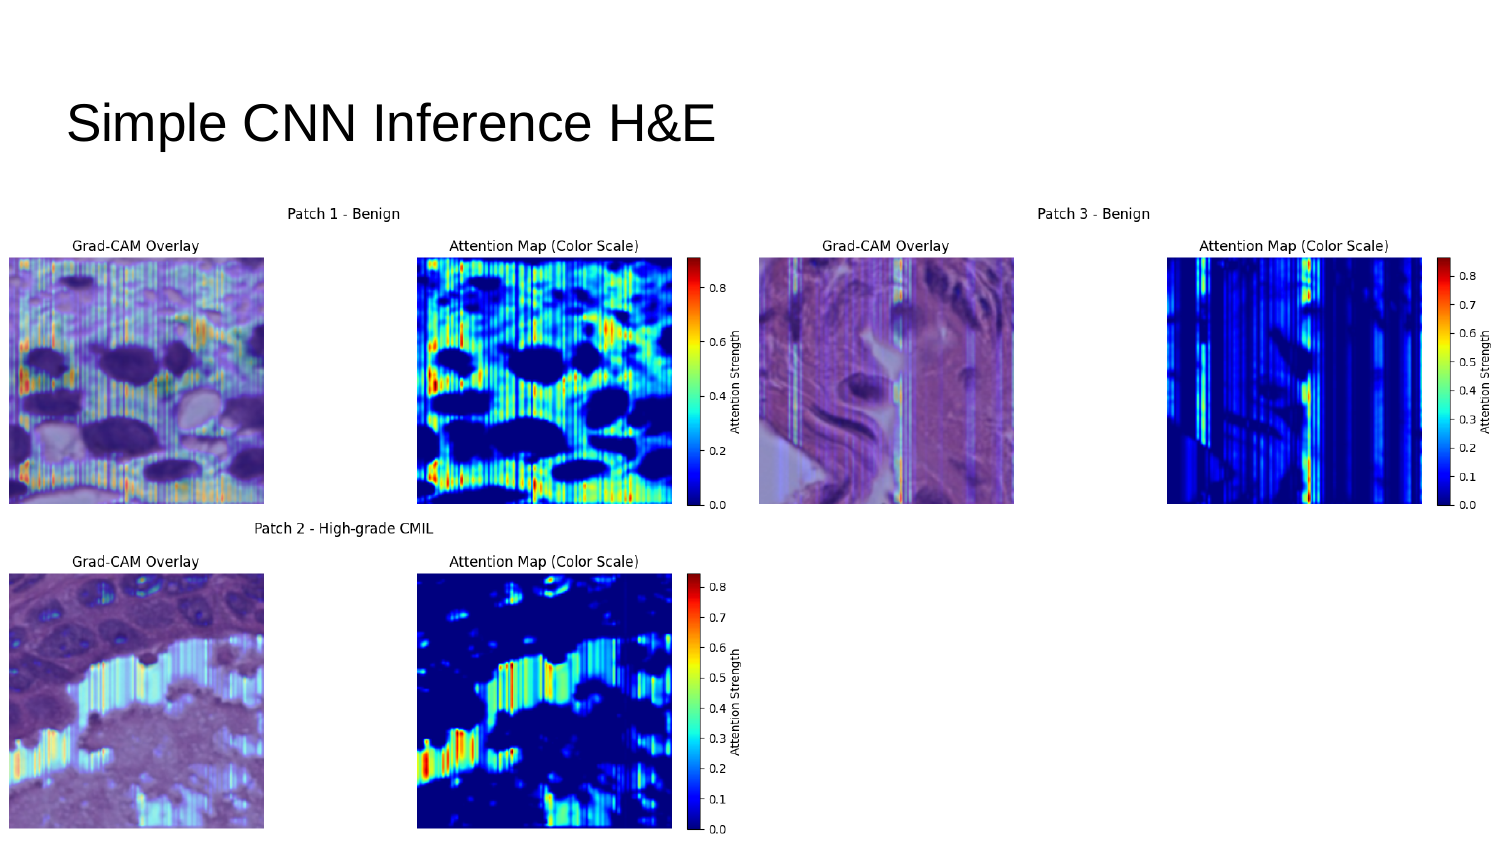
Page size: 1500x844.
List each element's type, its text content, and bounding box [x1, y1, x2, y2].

picture [0, 198, 1500, 844]
title Simple CNN Inference H&E [51, 72, 1449, 167]
